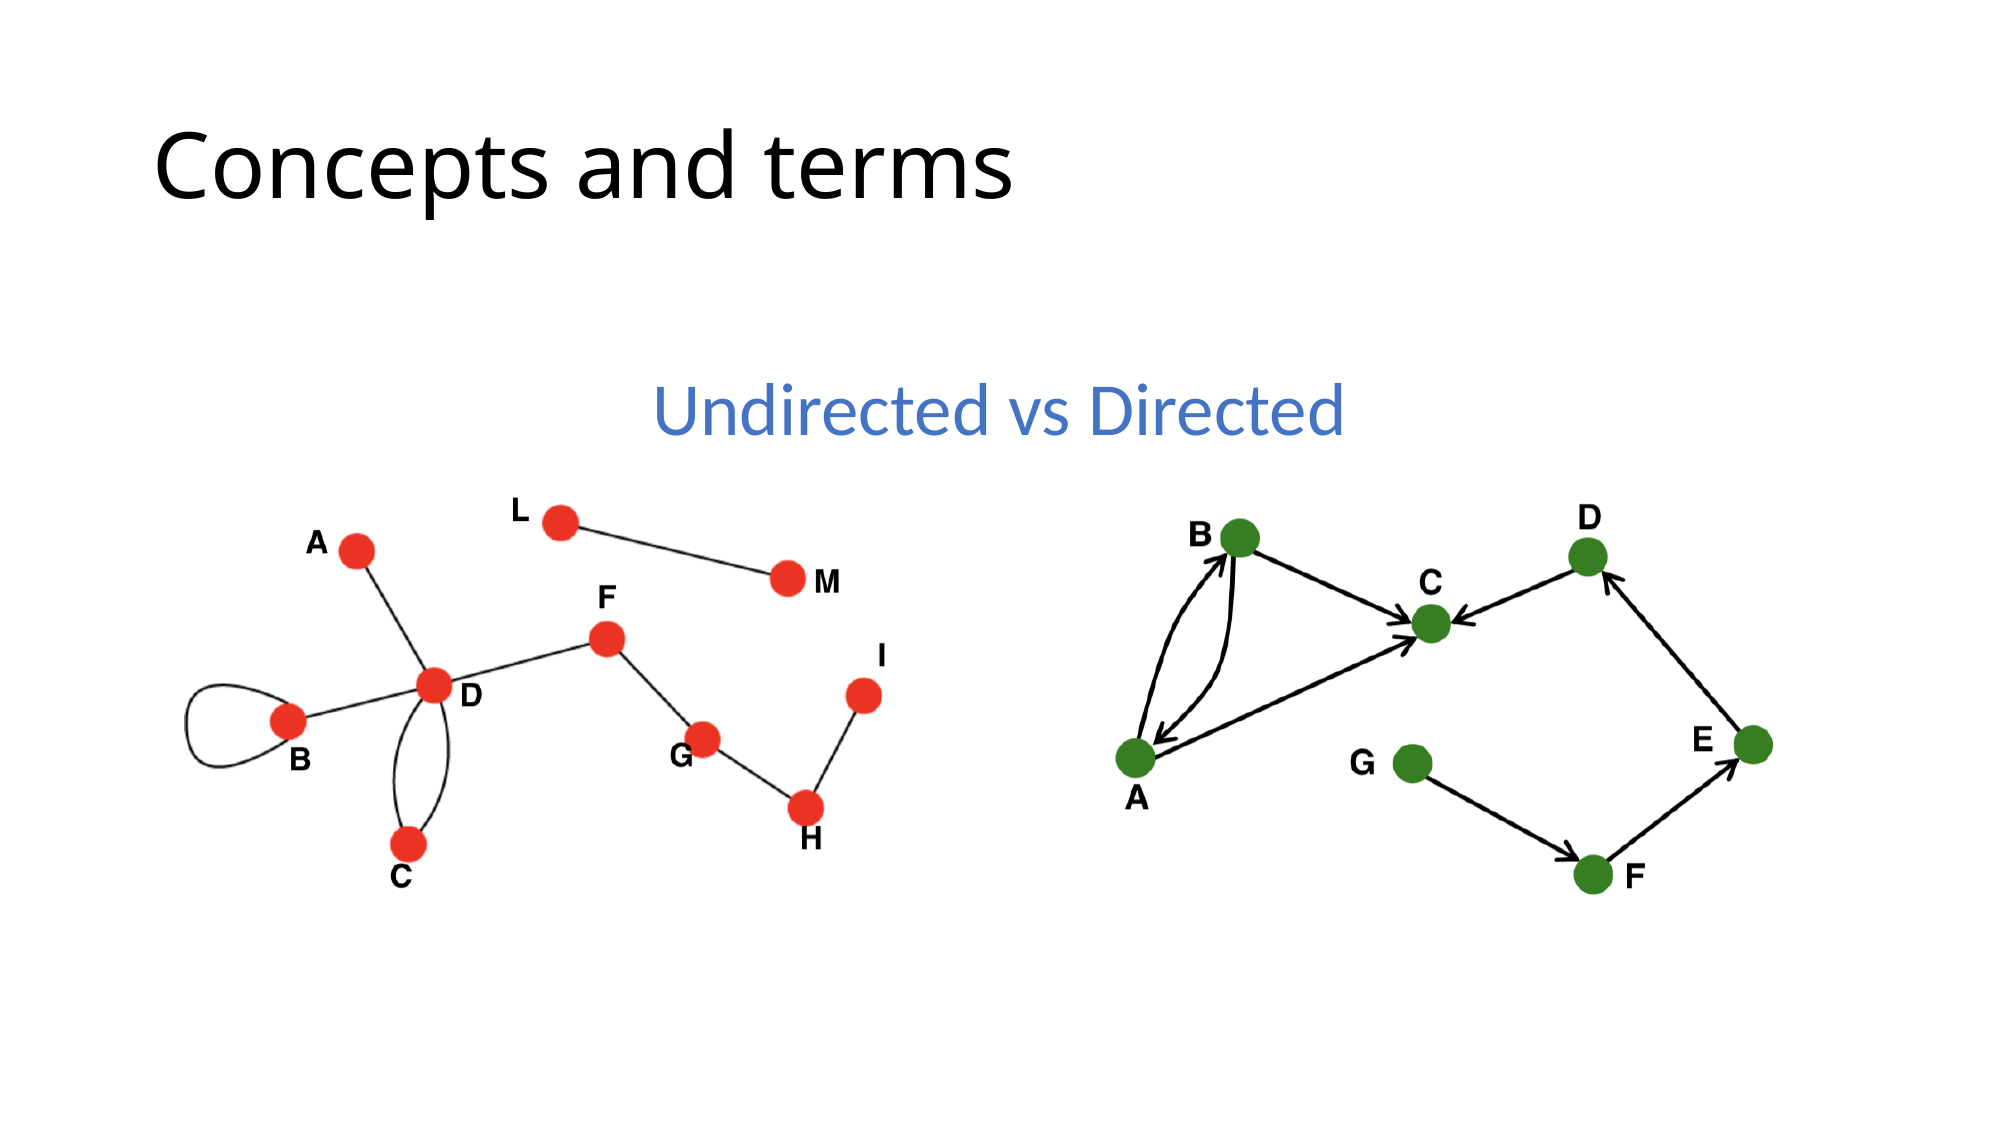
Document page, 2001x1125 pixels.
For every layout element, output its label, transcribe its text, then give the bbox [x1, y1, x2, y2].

text_box Undirected vs Directed [637, 352, 1363, 458]
picture [1090, 490, 1792, 911]
picture [174, 483, 910, 903]
title Concepts and terms [137, 59, 1863, 278]
